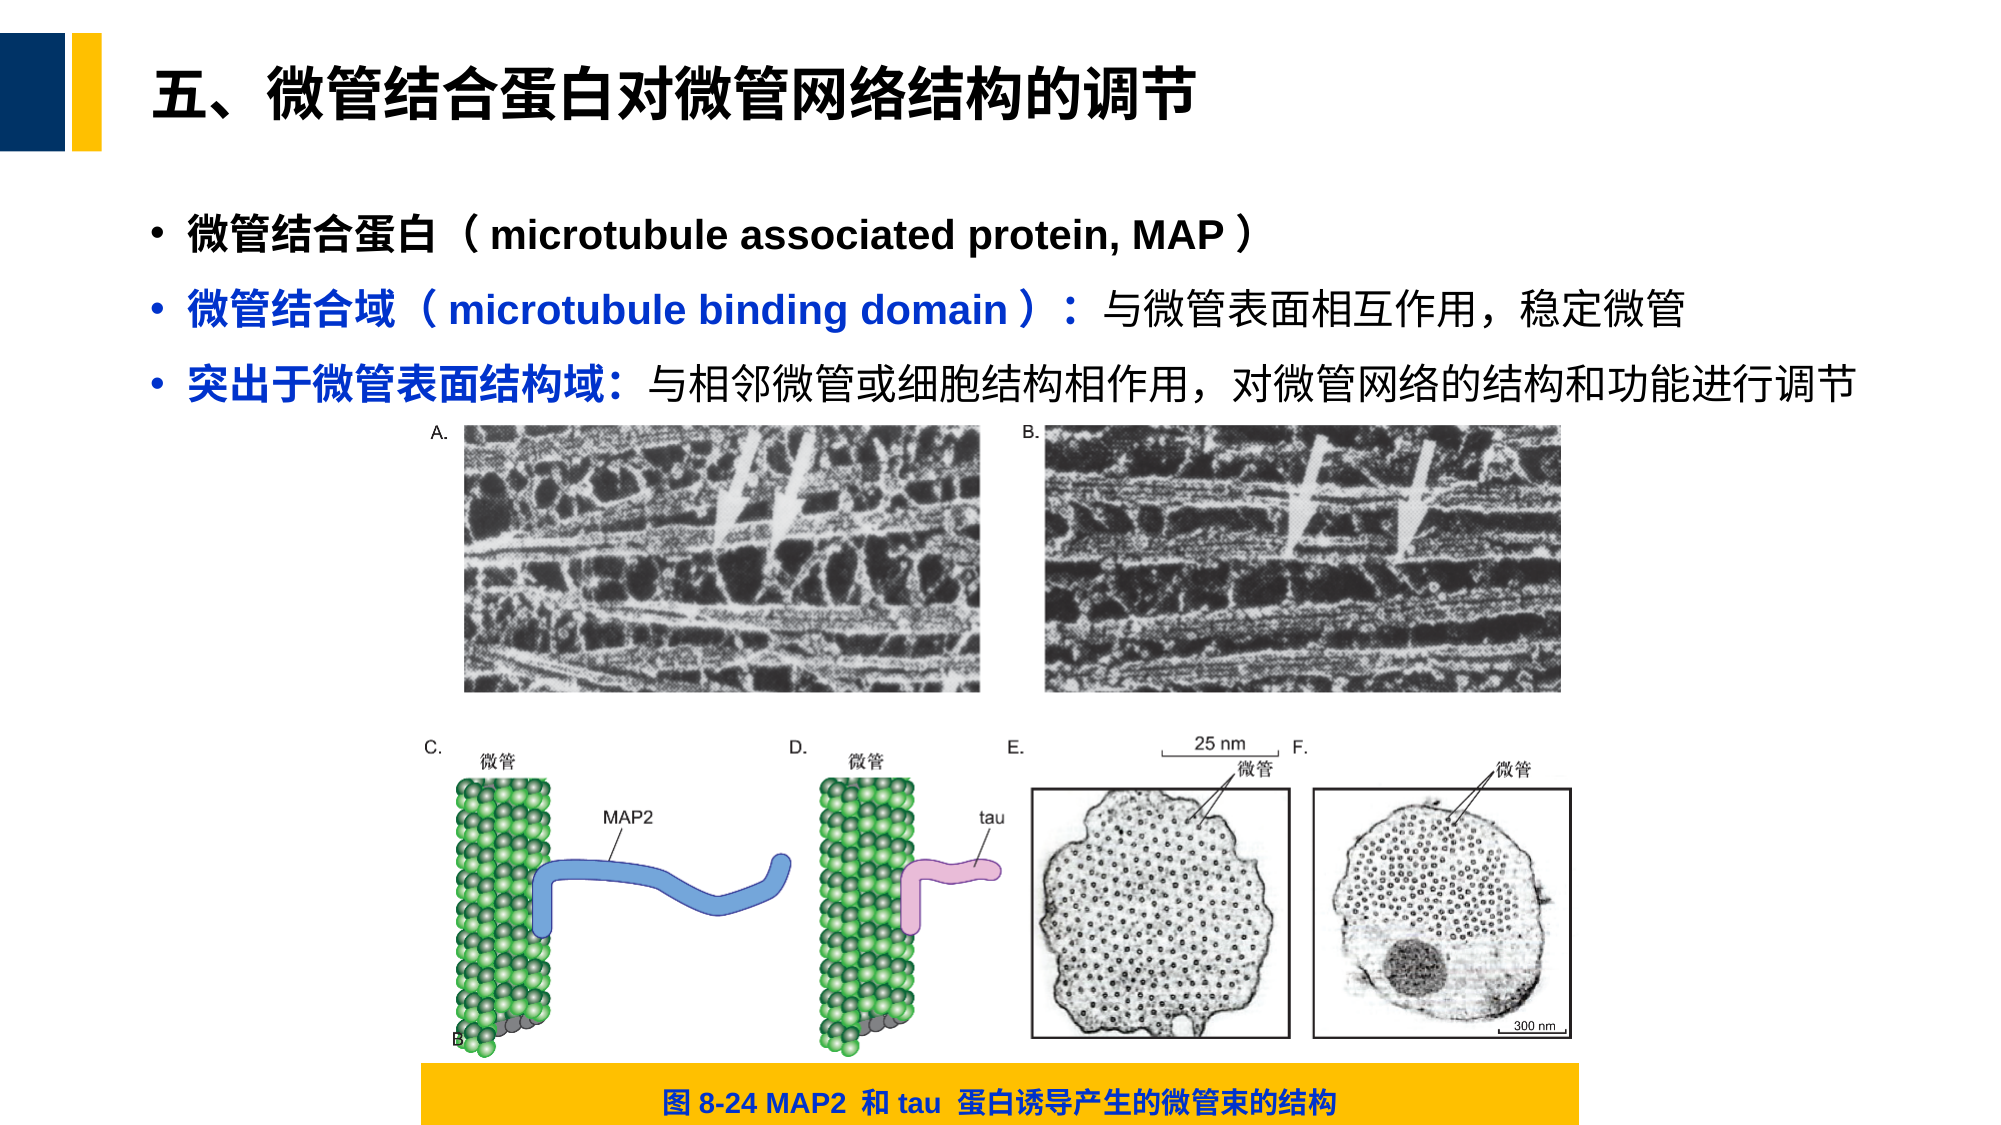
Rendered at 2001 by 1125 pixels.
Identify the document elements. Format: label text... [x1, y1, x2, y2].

text_box 图8-24 MAP2 和tau 蛋白诱导产生的微管束的结构 [421, 1063, 1579, 1125]
title 五、微管结合蛋白对微管网络结构的调节 [135, 33, 1950, 152]
picture [421, 413, 1579, 1063]
list 微管结合蛋白（microtubule associated protein, MAP） 微管结合域（microtubule binding domain）：与微管表面相互作用，稳定微管 突出于微管表面结构域：与相邻微管或细胞结构相作用，对微管网络的结构和功能进行调节 [135, 200, 1950, 1092]
